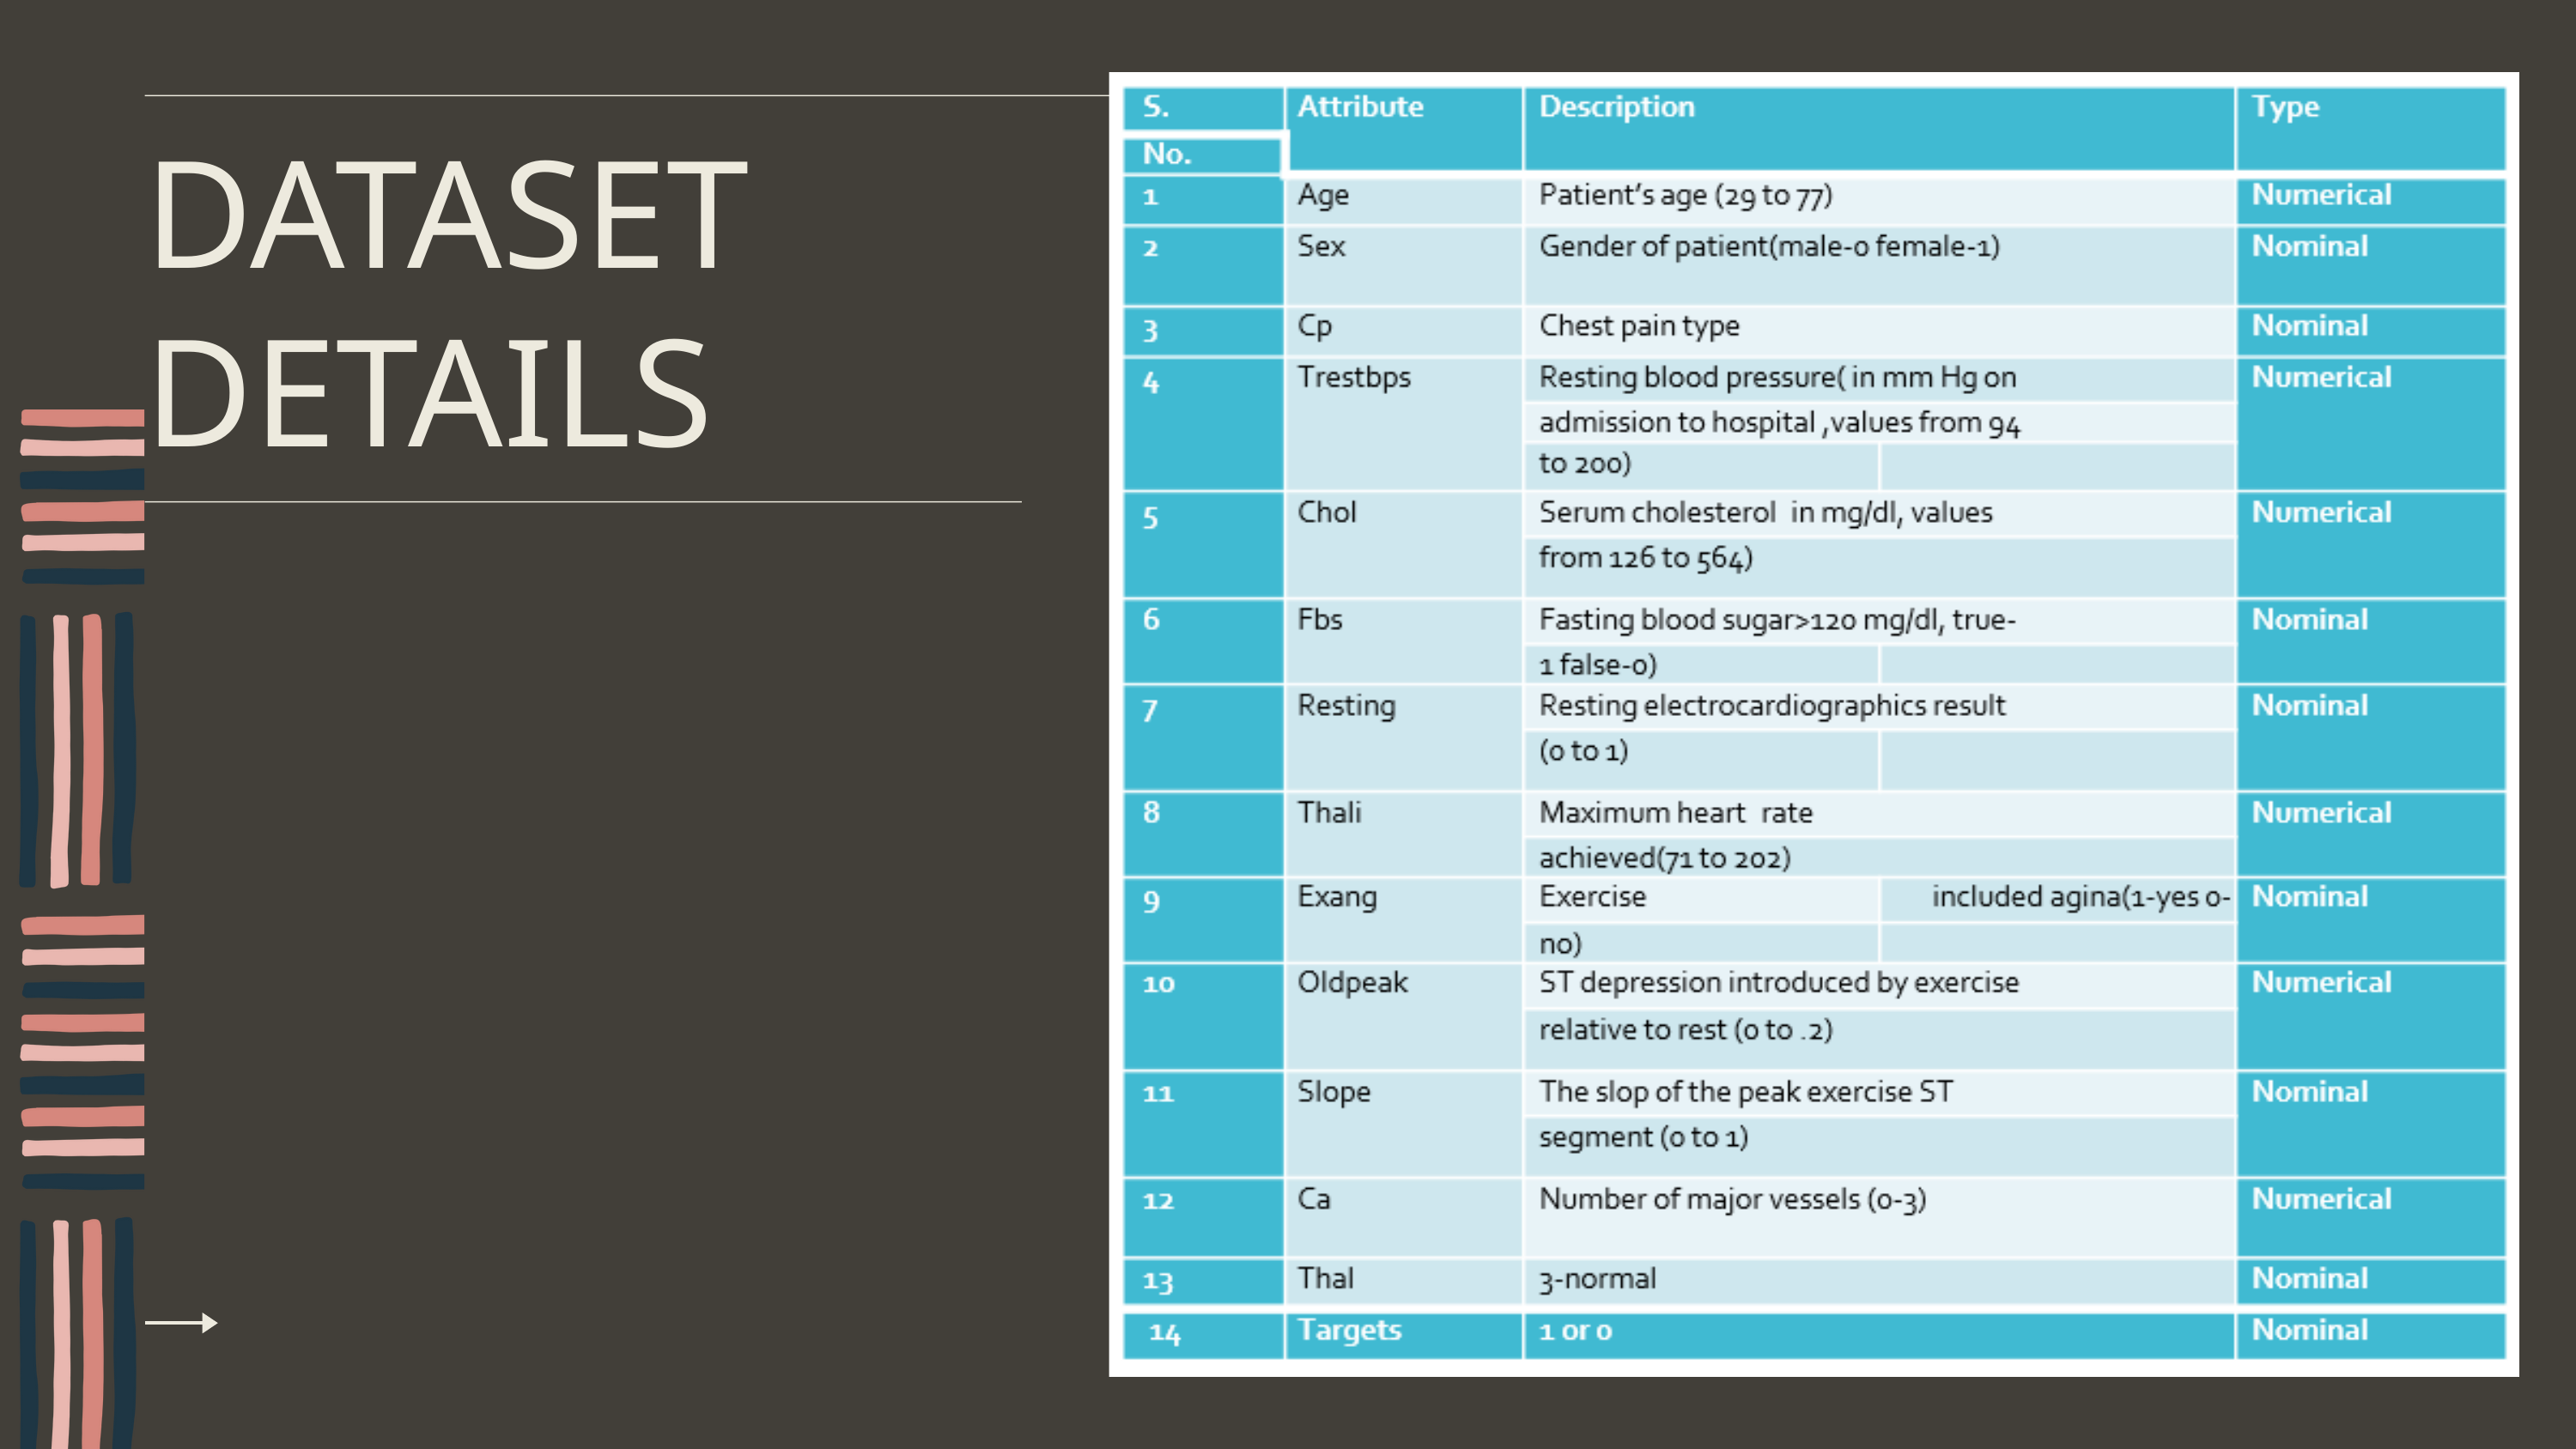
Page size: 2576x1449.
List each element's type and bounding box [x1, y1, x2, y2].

text_box [0, 72, 2520, 1449]
